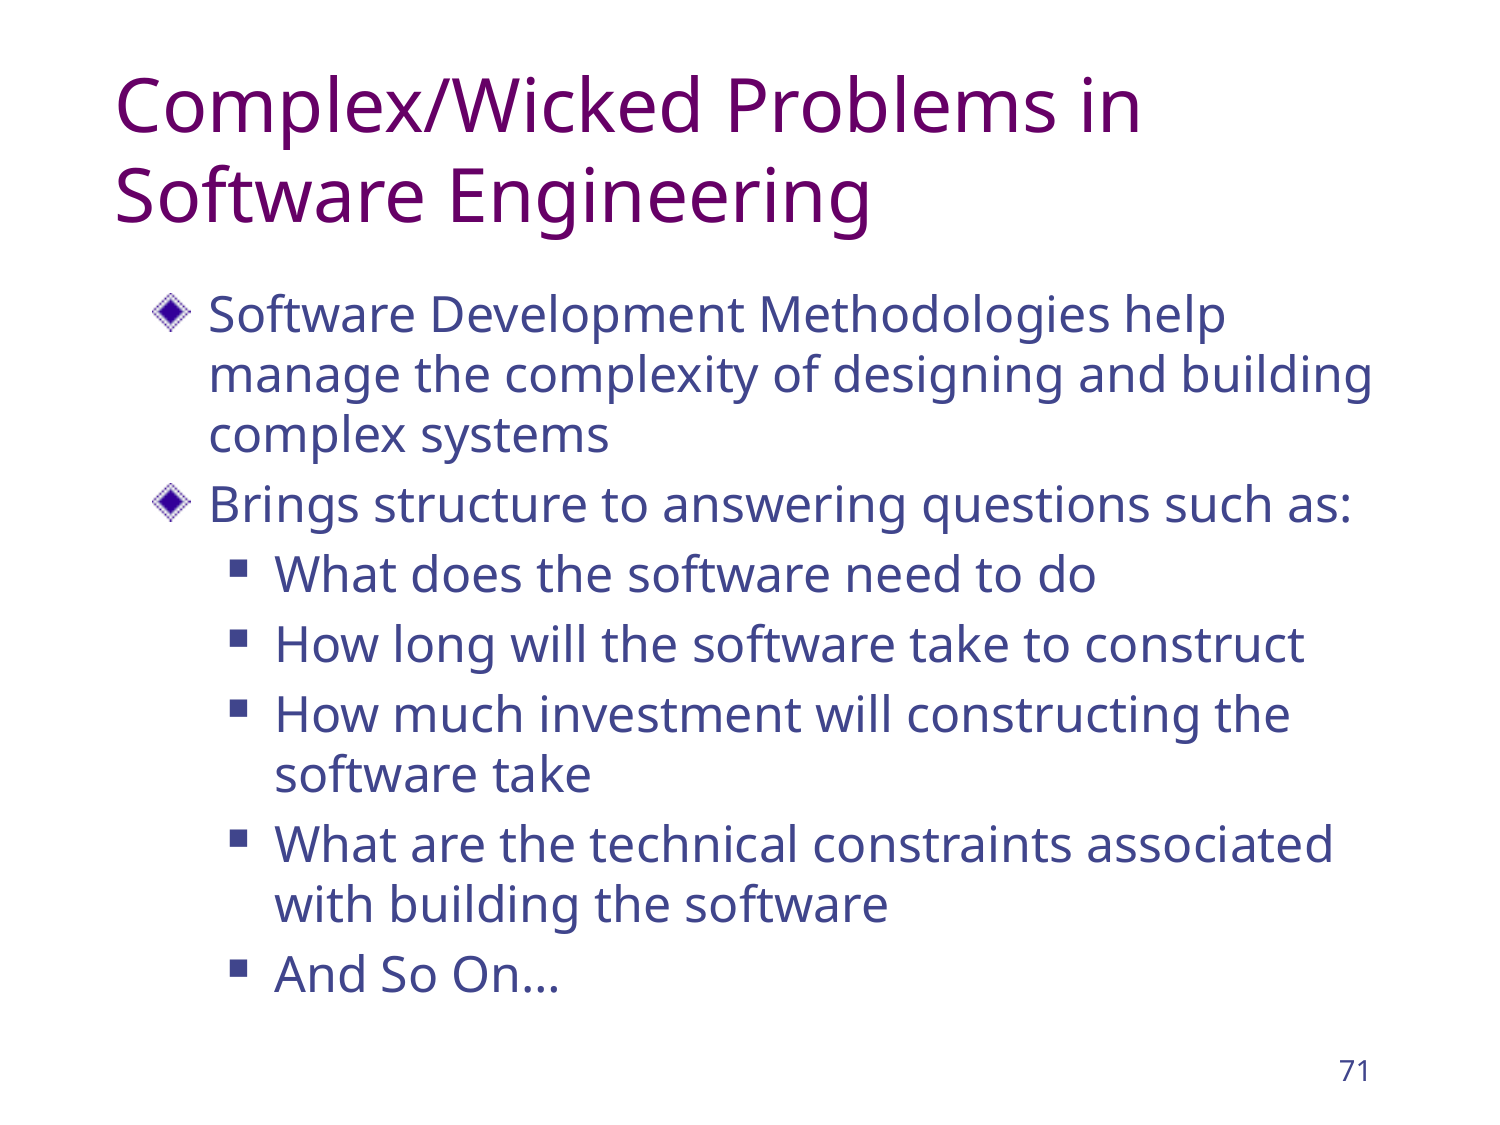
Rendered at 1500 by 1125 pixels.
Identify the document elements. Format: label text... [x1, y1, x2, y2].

picture [152, 483, 191, 522]
list Software Development Methodologies help manage the complexity of designing and building complex systems Brings structure to answering questions such as: What does the software need to do How long will the software take to construct How much investment will constructing the software take What are the technical constraints associated with building the software And So On… [137, 275, 1413, 950]
slide_number 71 [1074, 1025, 1388, 1100]
title Complex/Wicked Problems in Software Engineering [99, 50, 1375, 238]
picture [152, 293, 191, 332]
